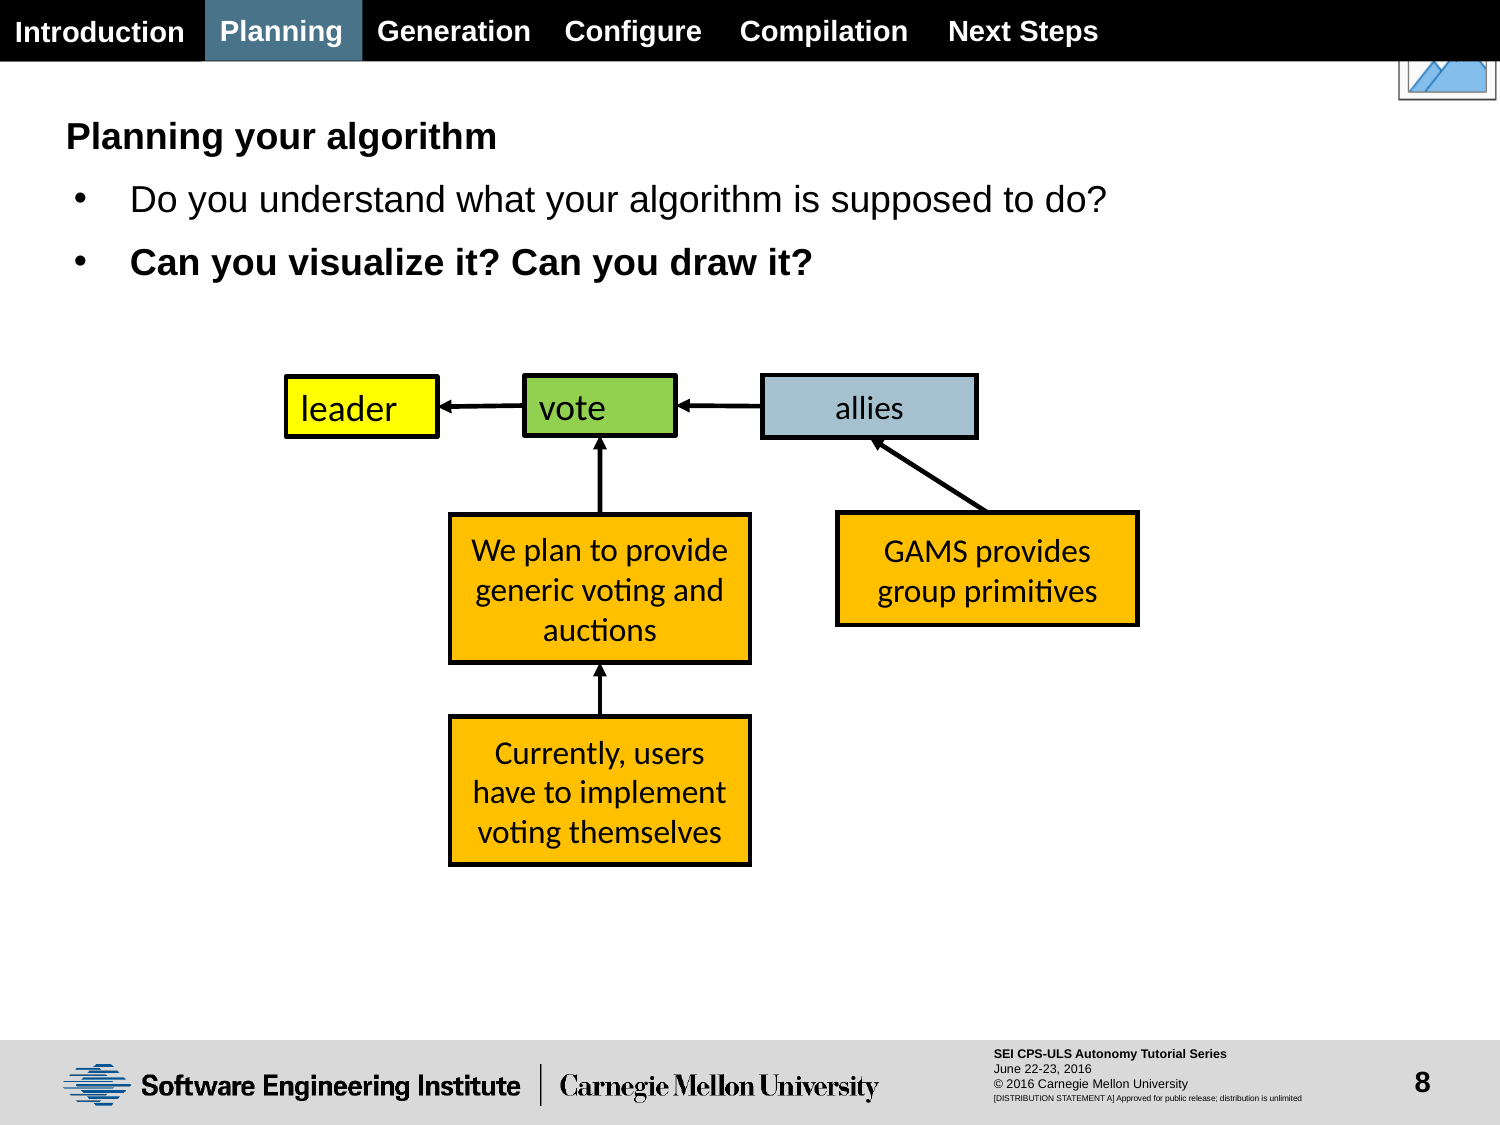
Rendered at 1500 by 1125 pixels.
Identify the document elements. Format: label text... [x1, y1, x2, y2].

text_box allies [761, 374, 978, 438]
text_box leader [285, 376, 438, 437]
text_box Compilation [725, 0, 925, 61]
picture [1394, 0, 1500, 105]
text_box We plan to provide generic voting and auctions [449, 513, 751, 663]
text_box Next Steps [933, 0, 1188, 61]
text_box [202, 0, 1394, 62]
text_box Can you visualize it? Can you draw it? [73, 238, 1439, 301]
text_box Generation [362, 0, 549, 61]
text_box Currently, users have to implement voting themselves [449, 716, 751, 866]
text_box Configure [549, 0, 720, 61]
picture [52, 1054, 890, 1112]
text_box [869, 437, 988, 513]
text_box vote [524, 375, 676, 436]
list Planning your algorithm [65, 112, 600, 170]
text_box Planning [205, 0, 362, 61]
text_box Do you understand what your algorithm is supposed to do? [73, 175, 1439, 238]
text_box Introduction [0, 0, 202, 62]
text_box GAMS provides group primitives [836, 511, 1138, 626]
